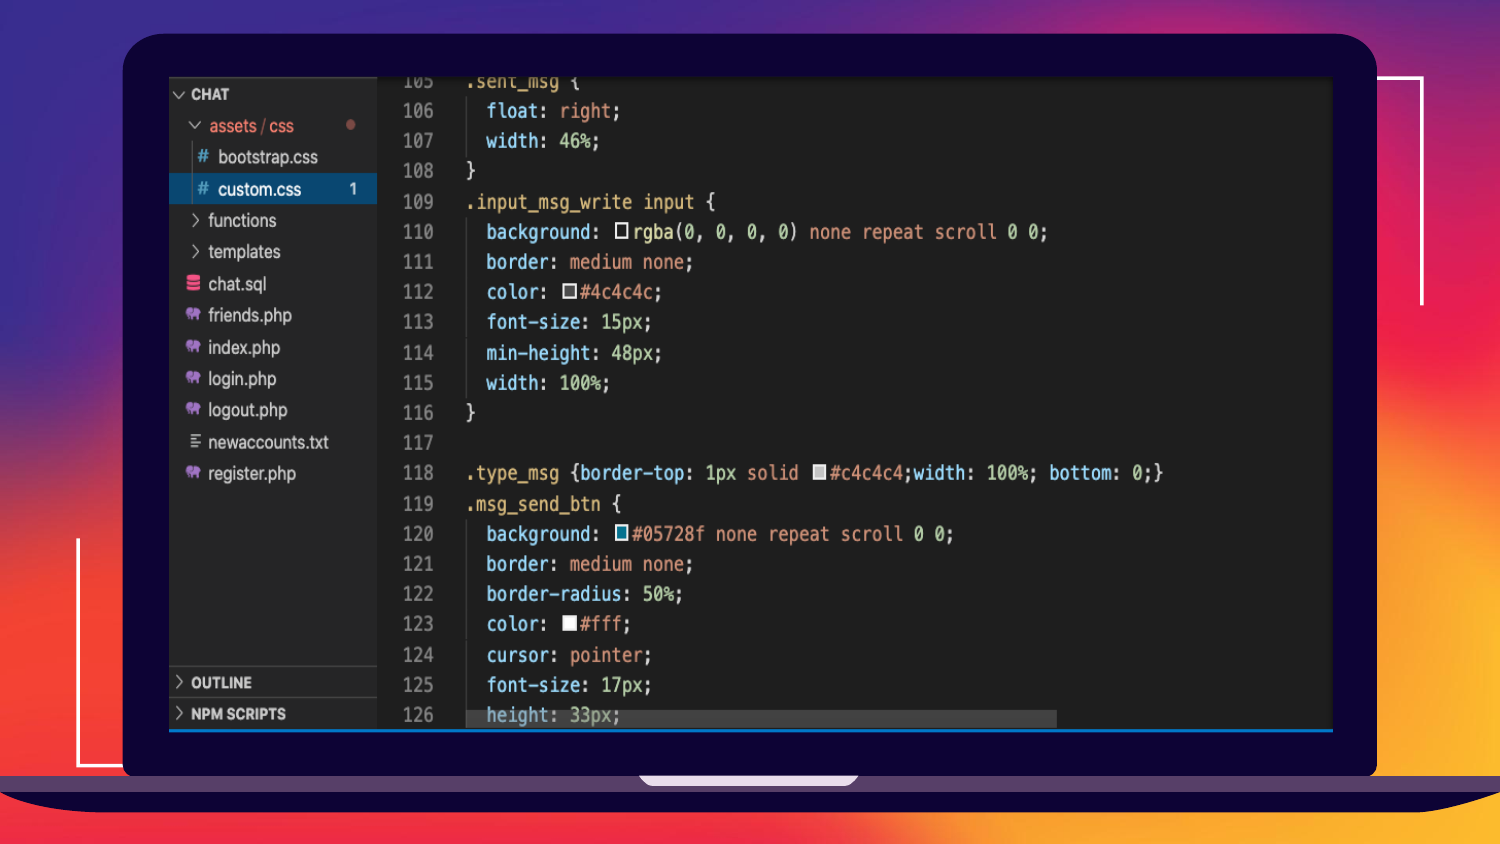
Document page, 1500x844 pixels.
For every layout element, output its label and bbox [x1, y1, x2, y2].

picture [0, 813, 1500, 844]
text_box [0, 33, 1500, 813]
picture [0, 0, 1500, 33]
